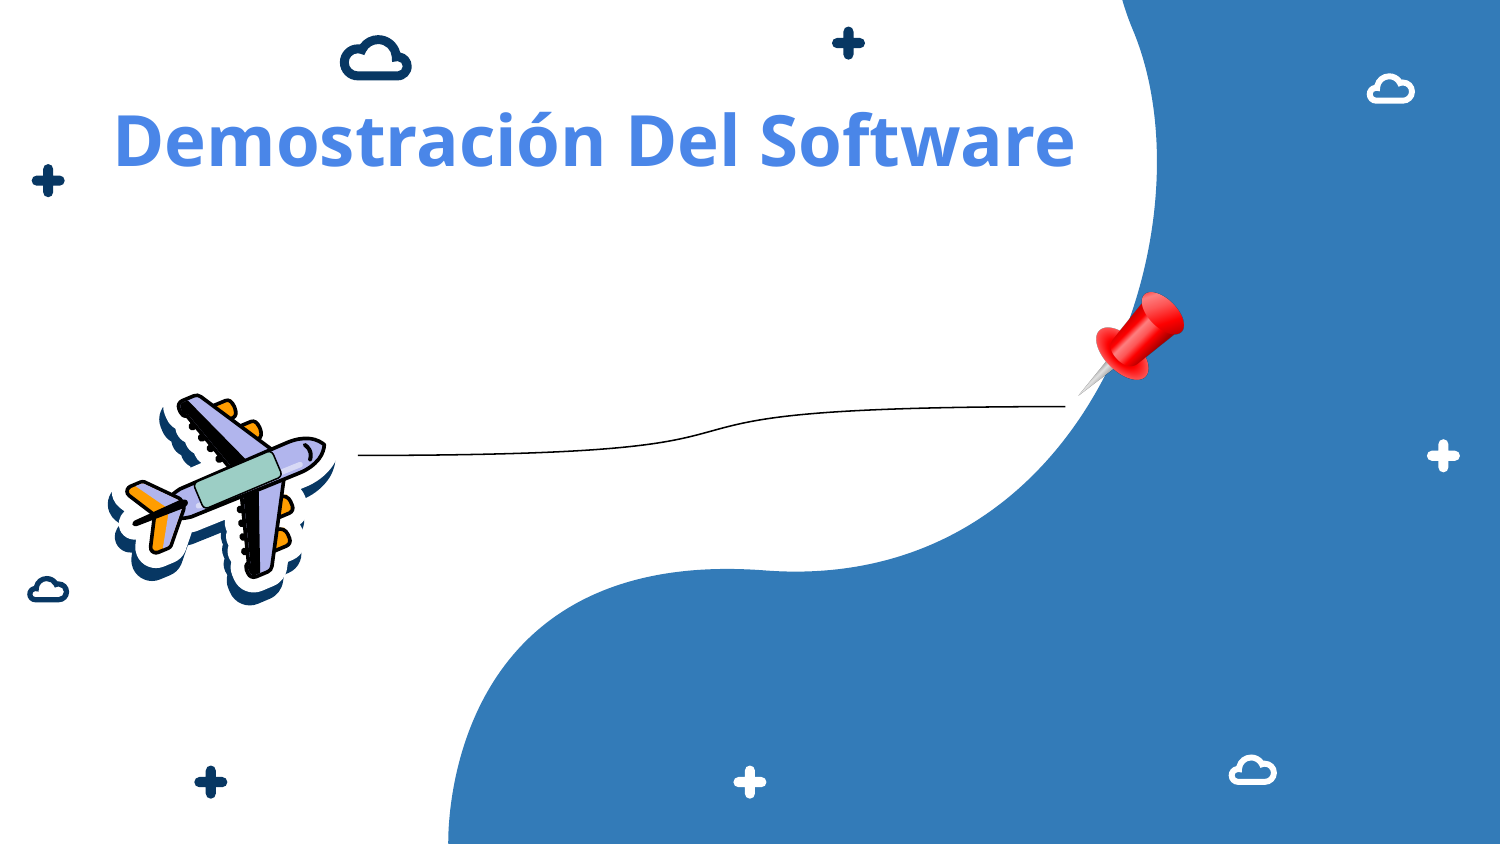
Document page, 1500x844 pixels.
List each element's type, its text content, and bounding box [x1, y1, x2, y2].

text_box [111, 368, 344, 614]
title Demostración Del Software [97, 0, 1133, 197]
picture [1078, 292, 1184, 397]
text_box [357, 406, 1066, 456]
